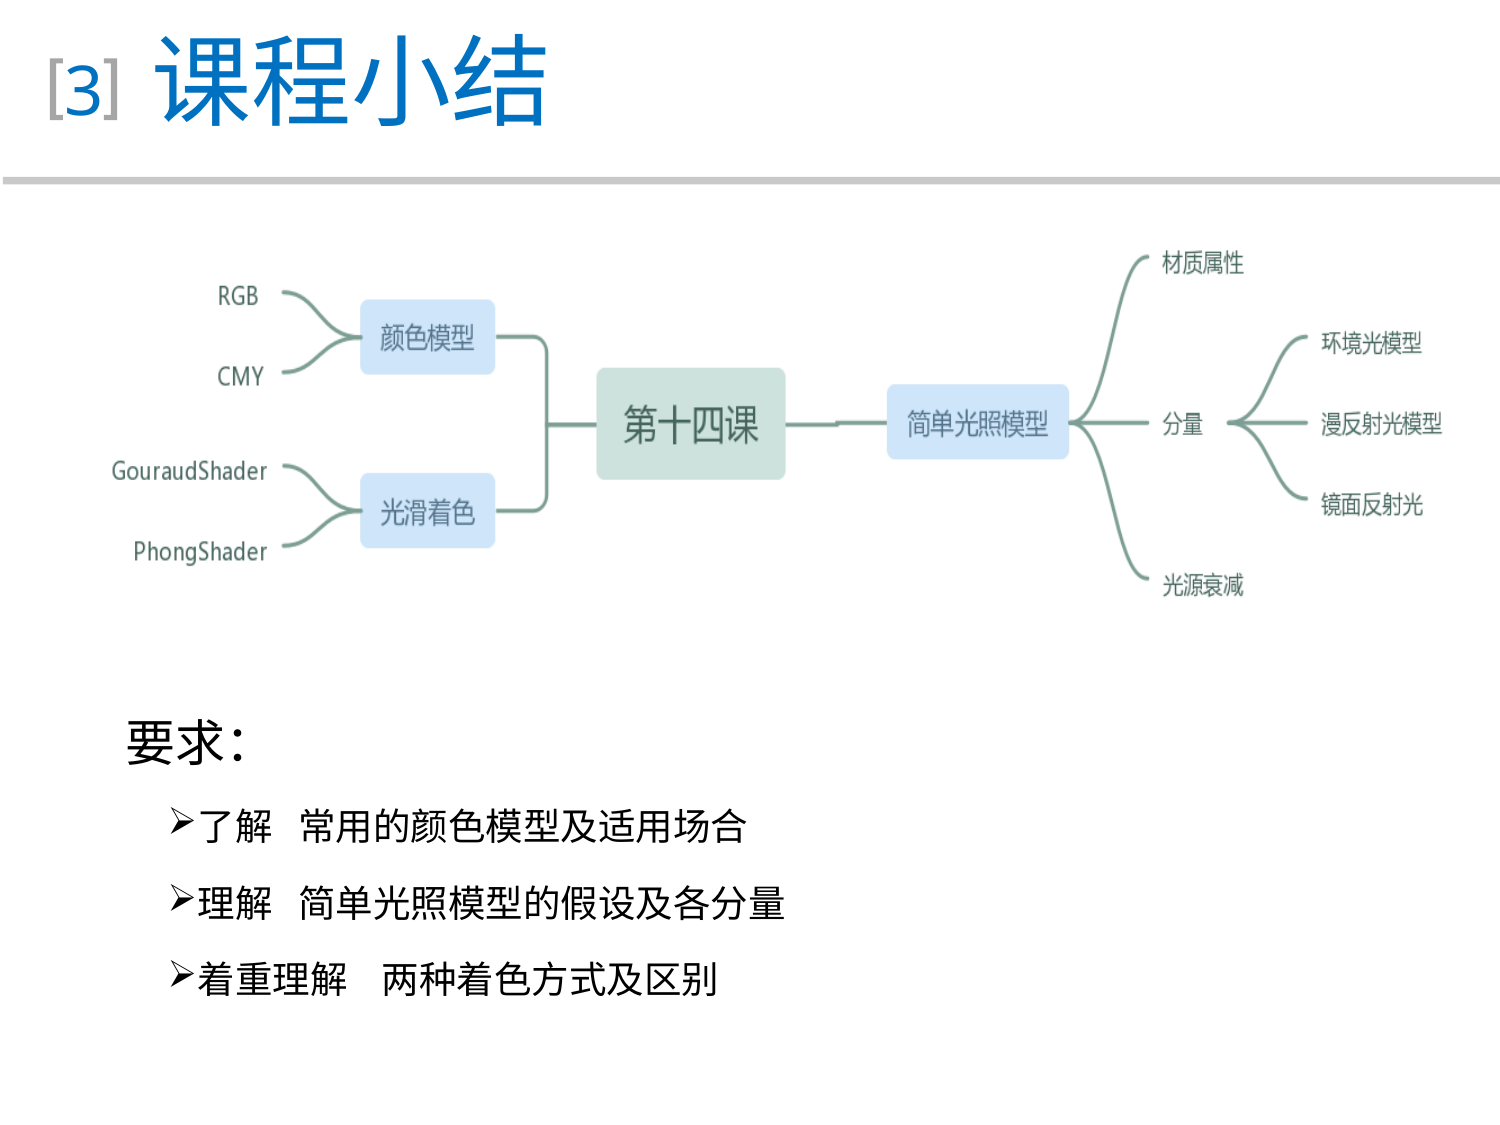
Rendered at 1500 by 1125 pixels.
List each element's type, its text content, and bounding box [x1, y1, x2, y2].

text_box 要求： 了解 常用的颜色模型及适用场合 理解 简单光照模型的假设及各分量 着重理解 两种着色方式及区别 [110, 704, 1369, 1012]
picture [0, 210, 1495, 631]
text_box 3 [49, 41, 117, 137]
text_box [1, 175, 1500, 186]
text_box 课程小结 [117, 11, 585, 147]
text_box [103, 58, 117, 121]
text_box [49, 58, 63, 121]
